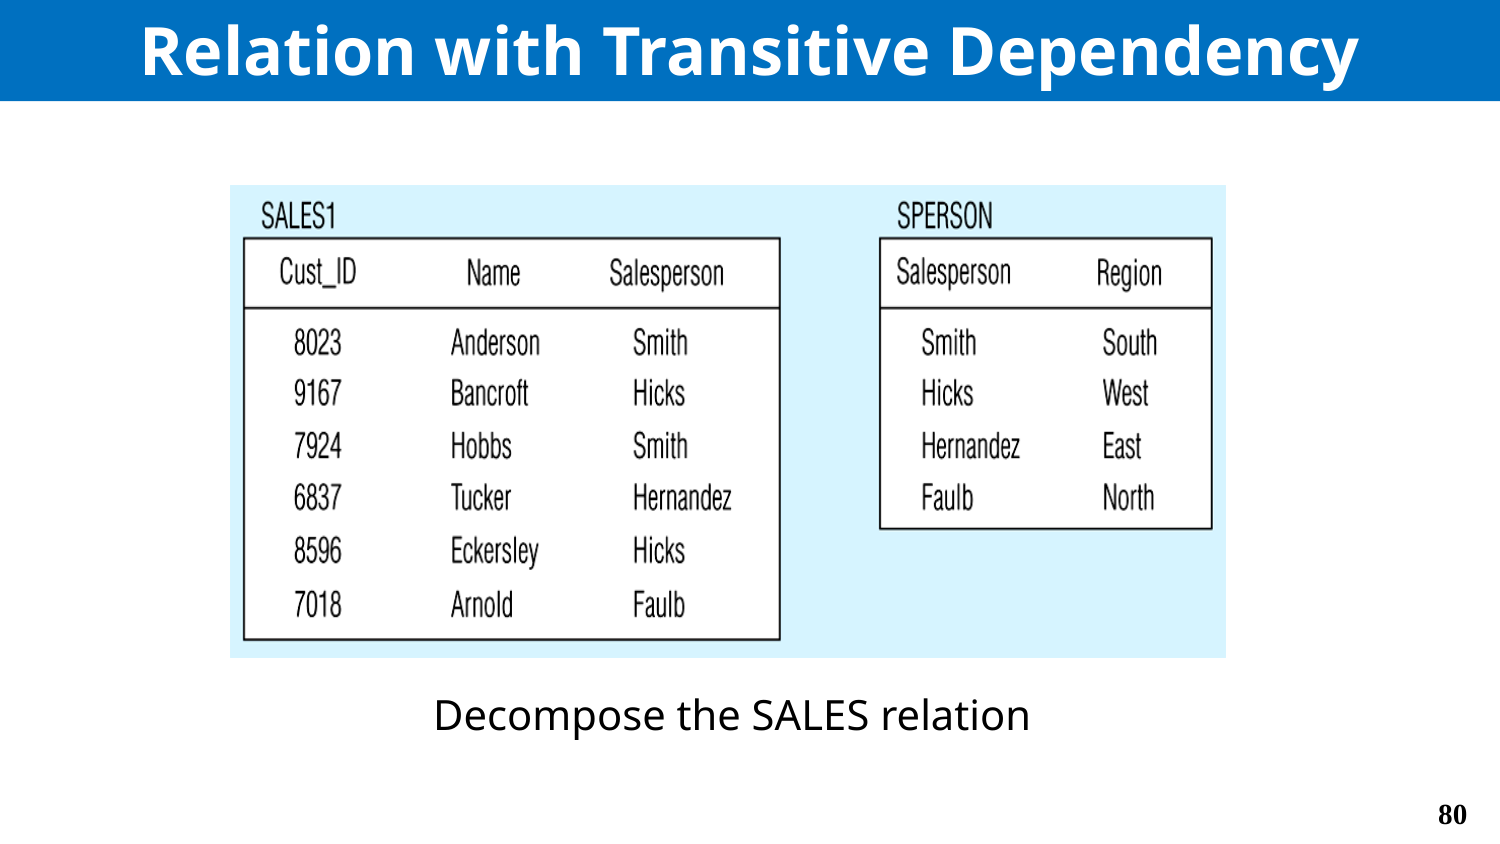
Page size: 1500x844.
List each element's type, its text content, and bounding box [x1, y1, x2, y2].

title Relation with Transitive Dependency [0, 0, 1500, 102]
text_box Decompose the SALES relation [360, 681, 1105, 746]
picture [229, 185, 1226, 659]
